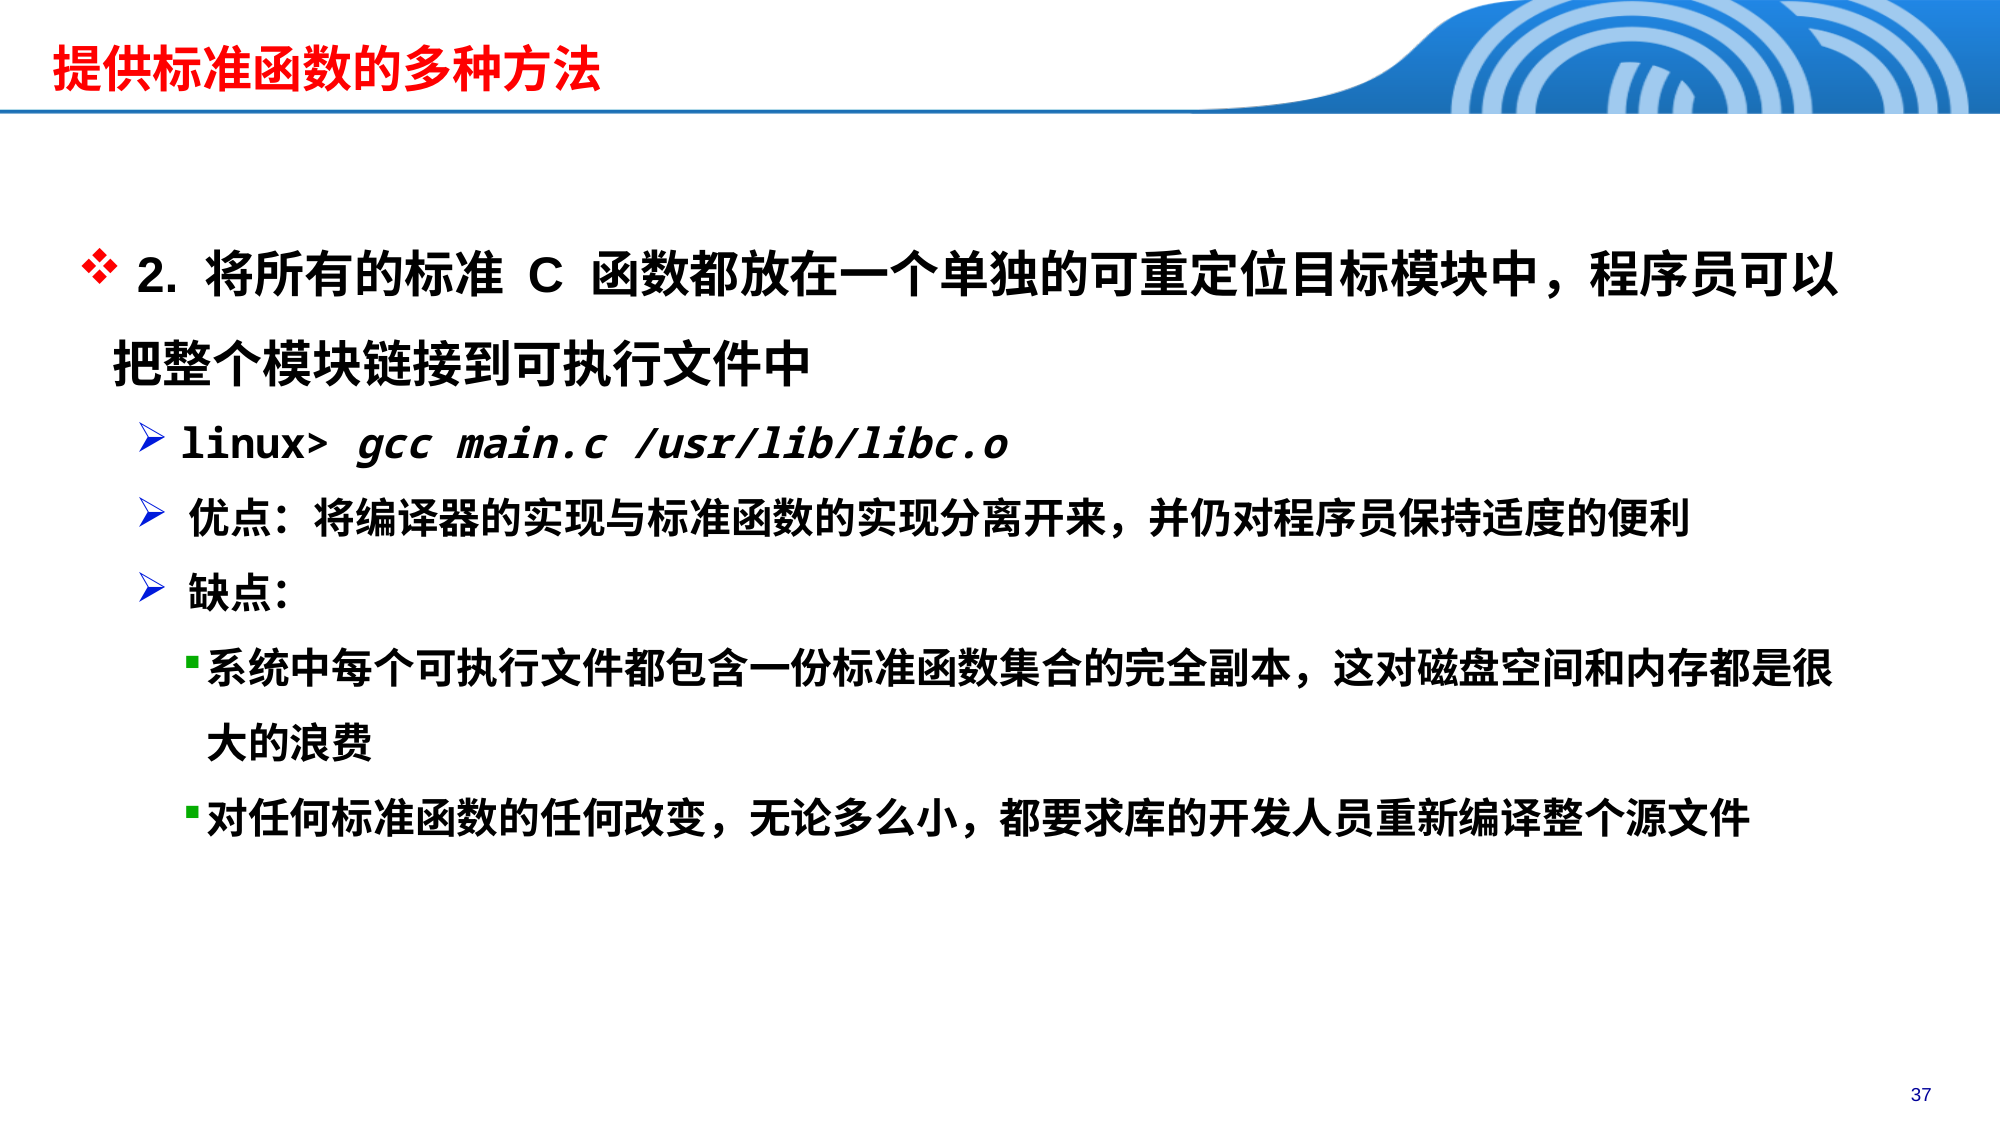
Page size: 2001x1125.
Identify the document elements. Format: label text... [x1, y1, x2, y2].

title 提供标准函数的多种方法 [7, 40, 1202, 113]
list 2. 将所有的标准 C 函数都放在一个单独的可重定位目标模块中，程序员可以把整个模块链接到可执行文件中 linux> gcc main.c /usr/lib/libc.o 优点：将编译器的实现与标准函数的实现分离开来，并仍对程序员保持适度的便利 缺点： 系统中每个可执行文件都包含一份标准函数集合的完全副本，这对磁盘空间和内存都是很大的浪费 对任何标准函数的任何改变，无论多么小，都要求库的开发人员重新编译整个源文件 [66, 207, 1851, 1119]
picture [0, 0, 2000, 114]
